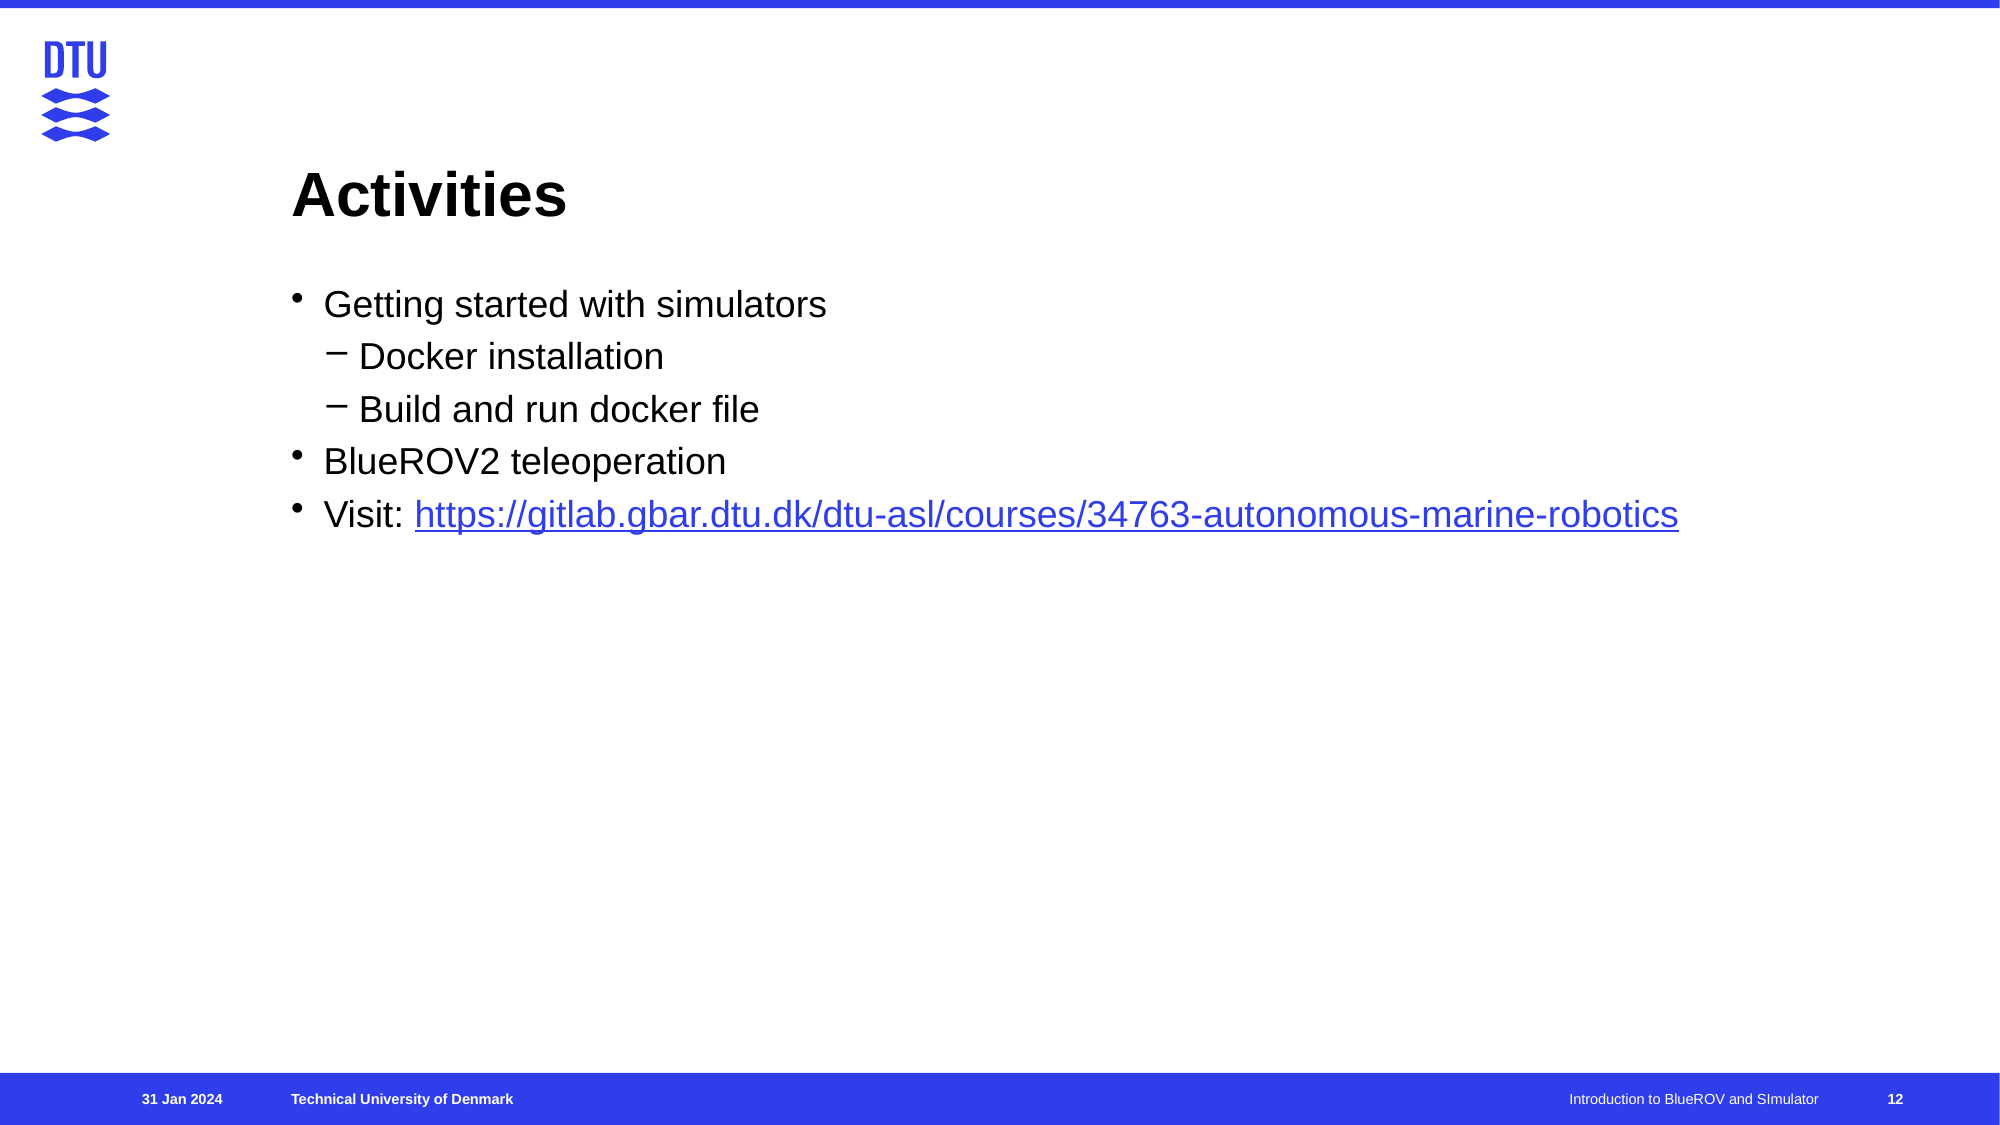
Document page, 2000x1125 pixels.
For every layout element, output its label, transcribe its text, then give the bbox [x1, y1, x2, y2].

footer Introduction to BlueROV and SImulator [917, 1073, 1819, 1125]
title Activities [291, 69, 1819, 230]
list Getting started with simulators Docker installation Build and run docker file BlueROV2 teleoperation Visit: https://gitlab.gbar.dtu.dk/dtu-asl/courses/34763-autonomous-marine-robotics [291, 279, 1863, 602]
slide_number 12 [1887, 1073, 1959, 1125]
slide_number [41, 1073, 223, 1125]
